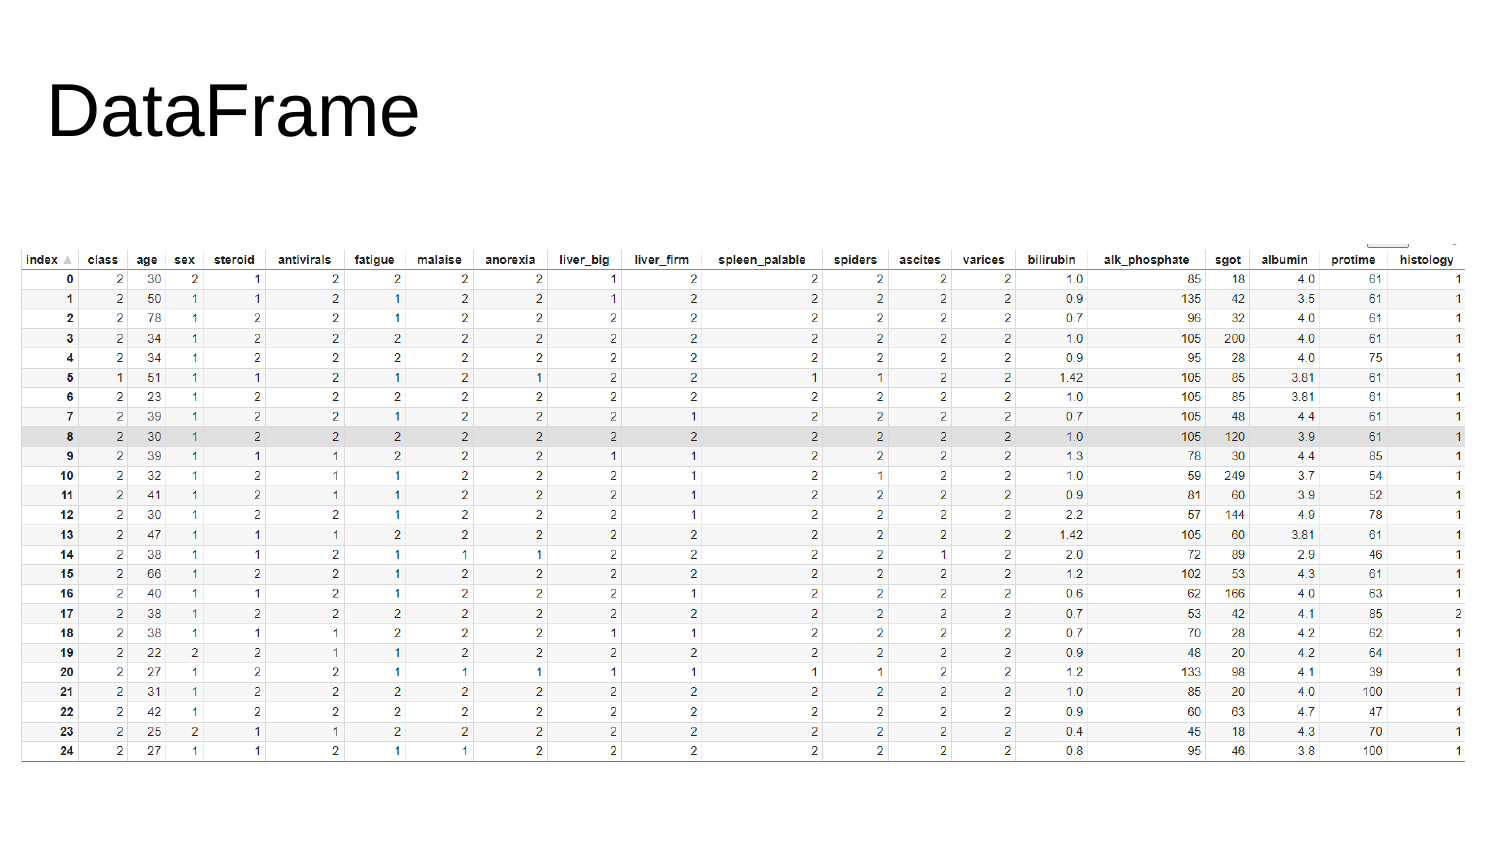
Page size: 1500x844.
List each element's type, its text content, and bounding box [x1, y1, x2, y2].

title DataFrame [31, 53, 884, 180]
picture [14, 243, 1466, 762]
